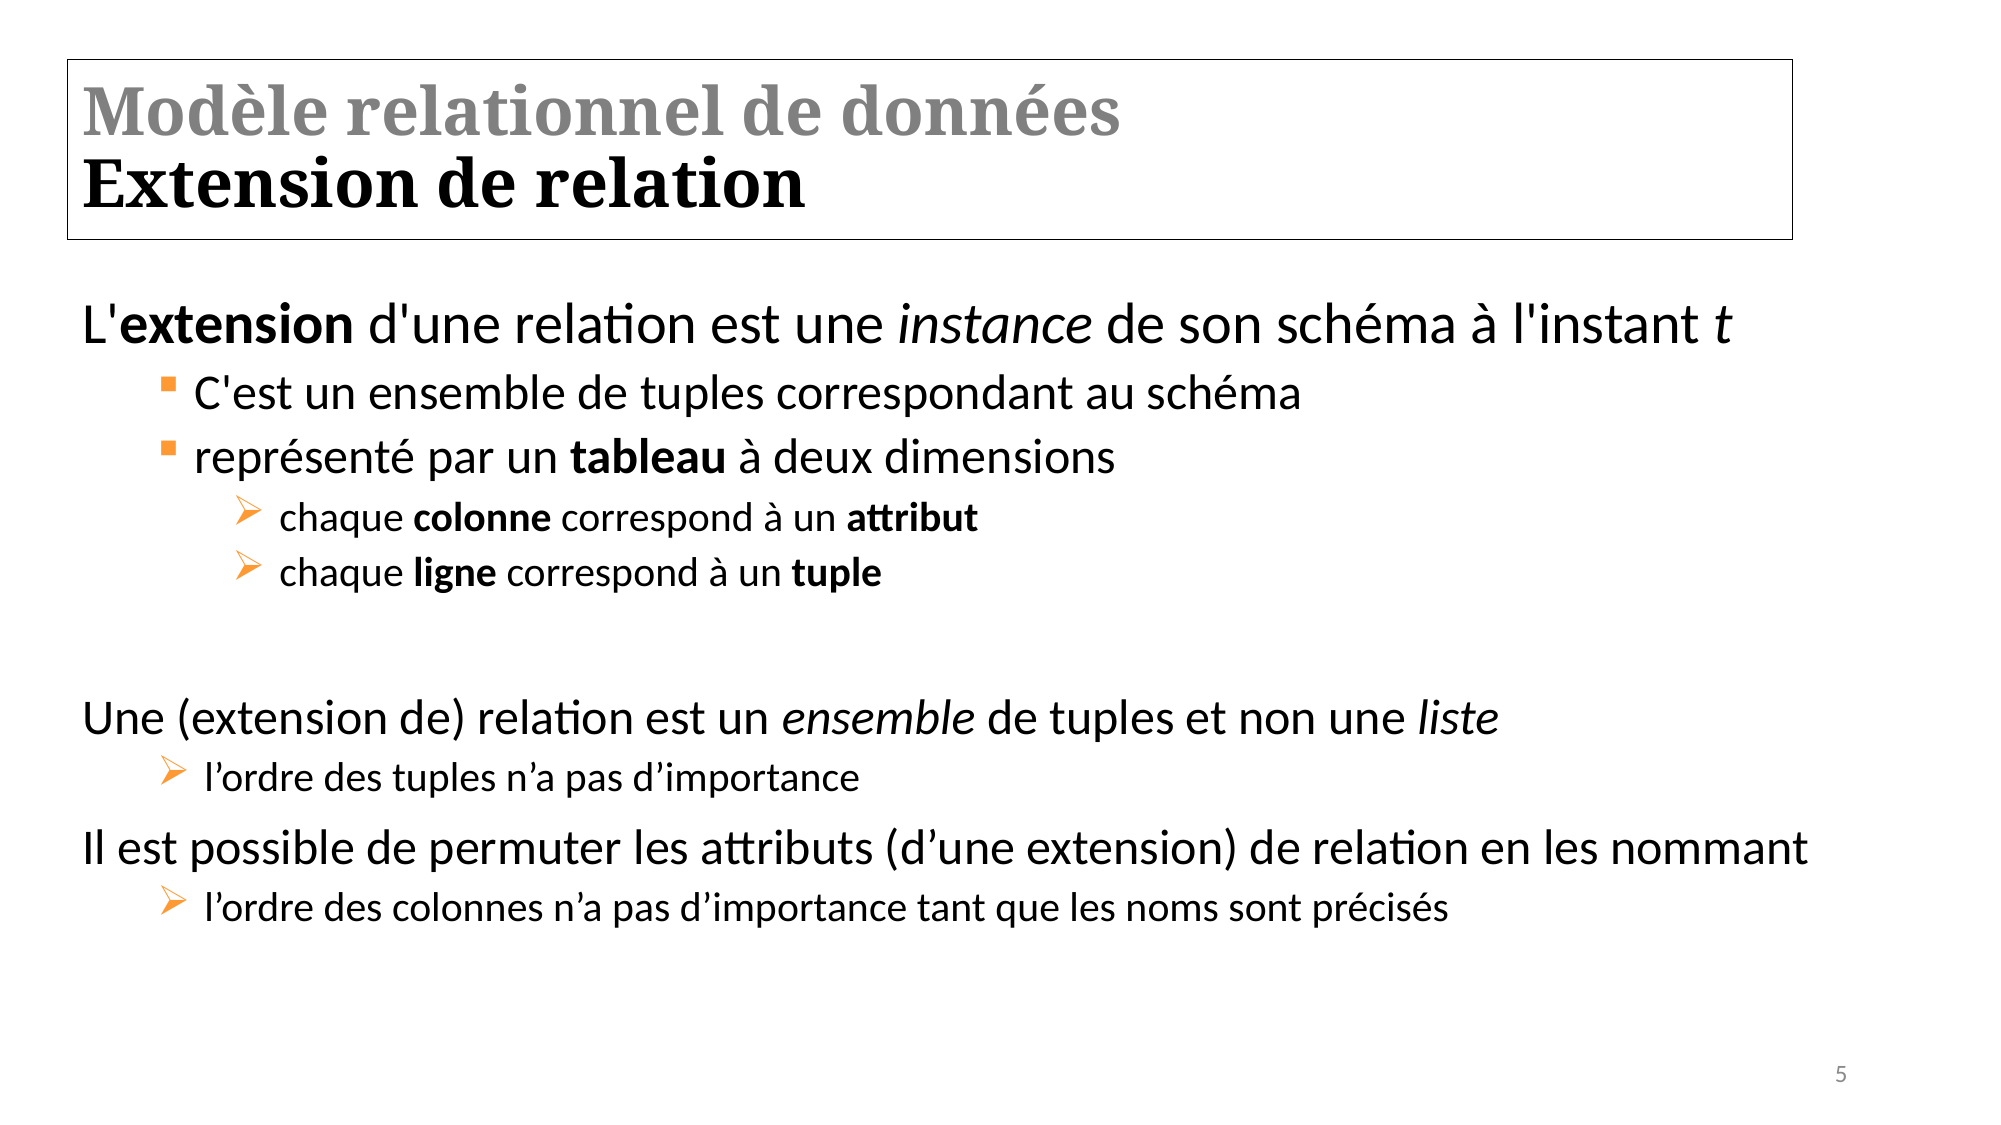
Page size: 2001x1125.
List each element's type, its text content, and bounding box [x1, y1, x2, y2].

title Modèle relationnel de données Extension de relation [67, 59, 1793, 240]
slide_number 5 [1412, 1043, 1863, 1103]
list L'extension d'une relation est une instance de son schéma à l'instant t C'est un ensemble de tuples correspondant au schéma représenté par un tableau à deux dimensions chaque colonne correspond à un attribut chaque ligne correspond à un tuple Une (extension de) relation est un ensemble de tuples et non une liste l’ordre des tuples n’a pas d’importance Il est possible de permuter les attributs (d’une extension) de relation en les nommant l’ordre des colonnes n’a pas d’importance tant que les noms sont précisés [67, 285, 1915, 1043]
